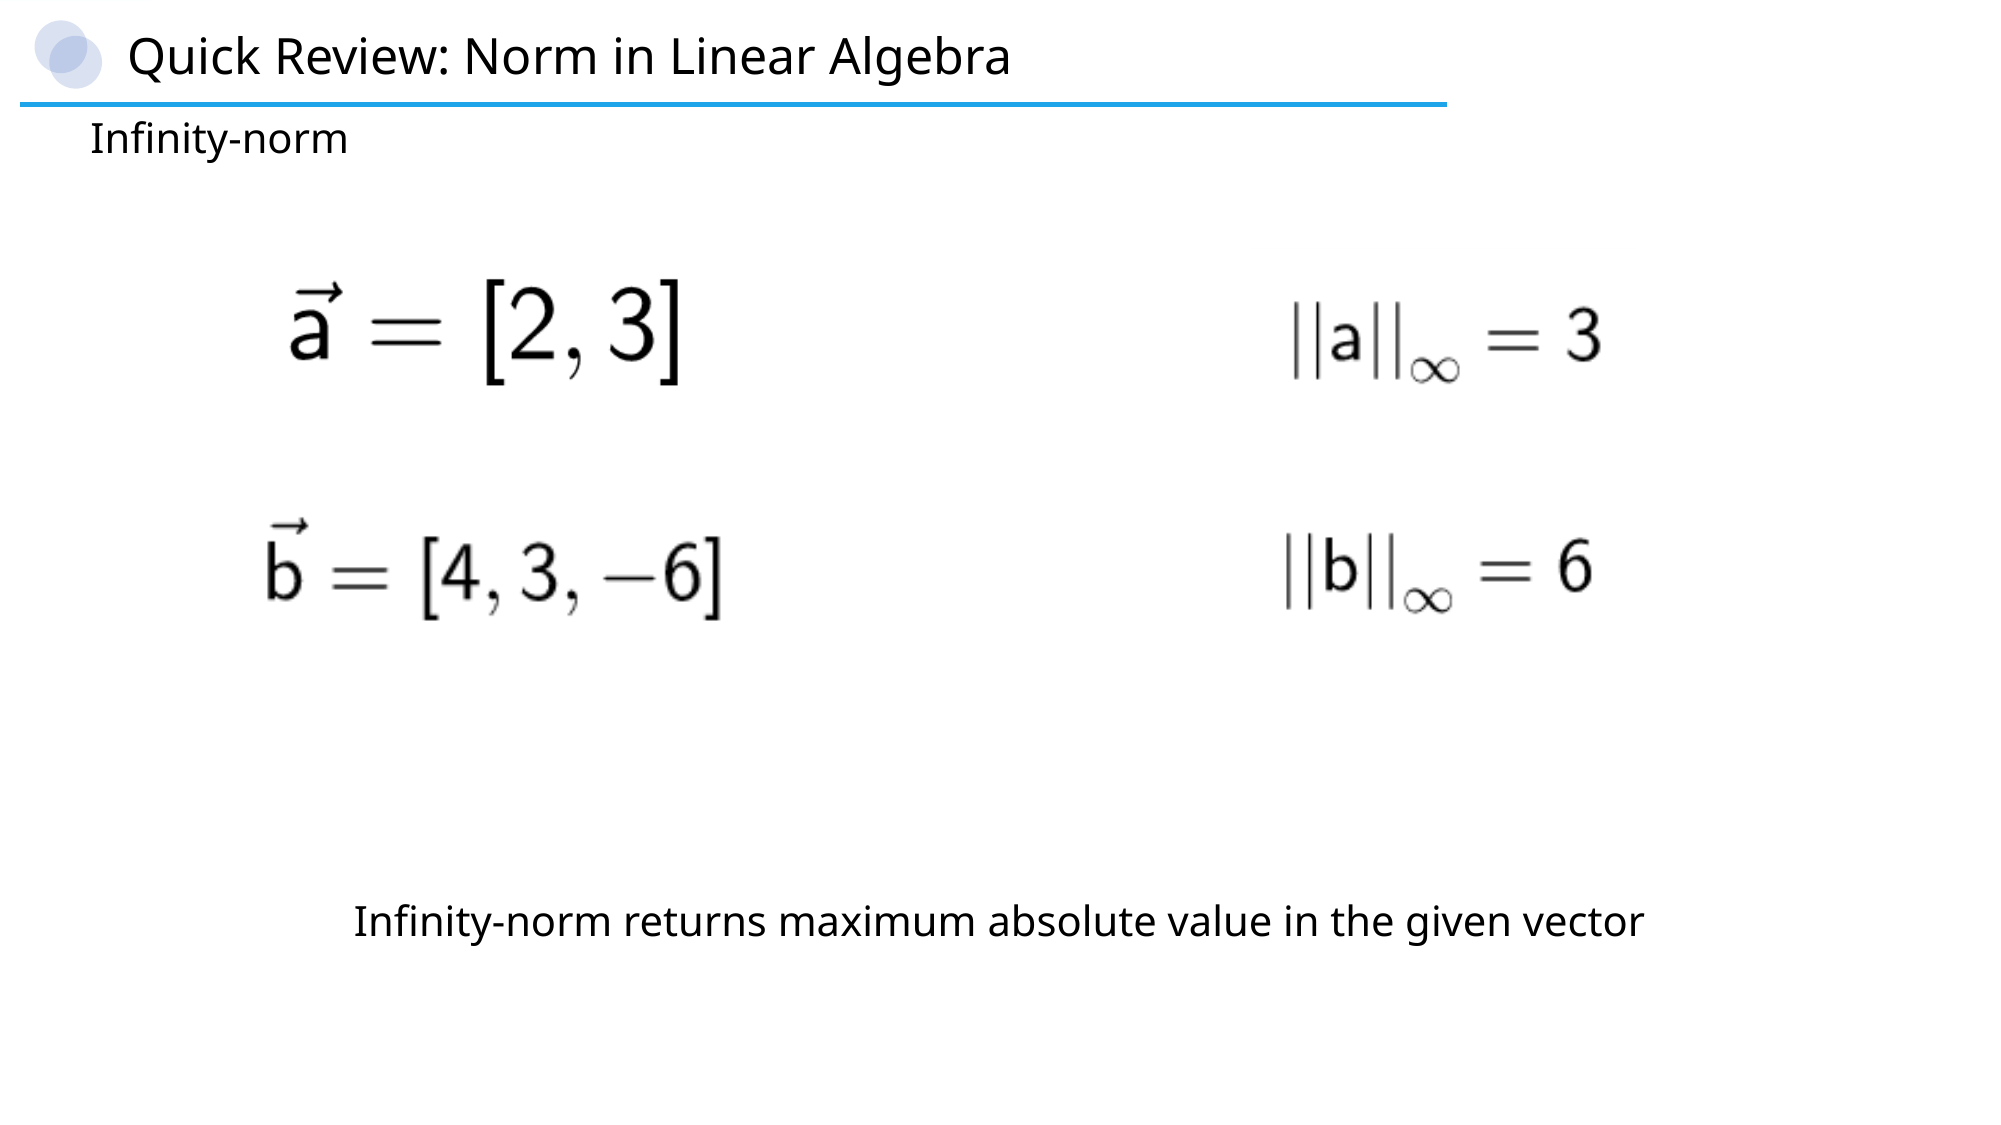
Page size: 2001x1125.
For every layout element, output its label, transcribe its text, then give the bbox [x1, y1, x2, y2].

text_box Infinity-norm [75, 105, 756, 170]
picture [1235, 512, 1659, 634]
picture [260, 270, 703, 392]
picture [1251, 247, 1636, 433]
text_box Quick Review: Norm in Linear Algebra [112, 17, 1346, 92]
picture [228, 492, 735, 653]
text_box Infinity-norm returns maximum absolute value in the given vector [292, 887, 1708, 953]
text_box [48, 34, 104, 90]
text_box [33, 19, 87, 72]
